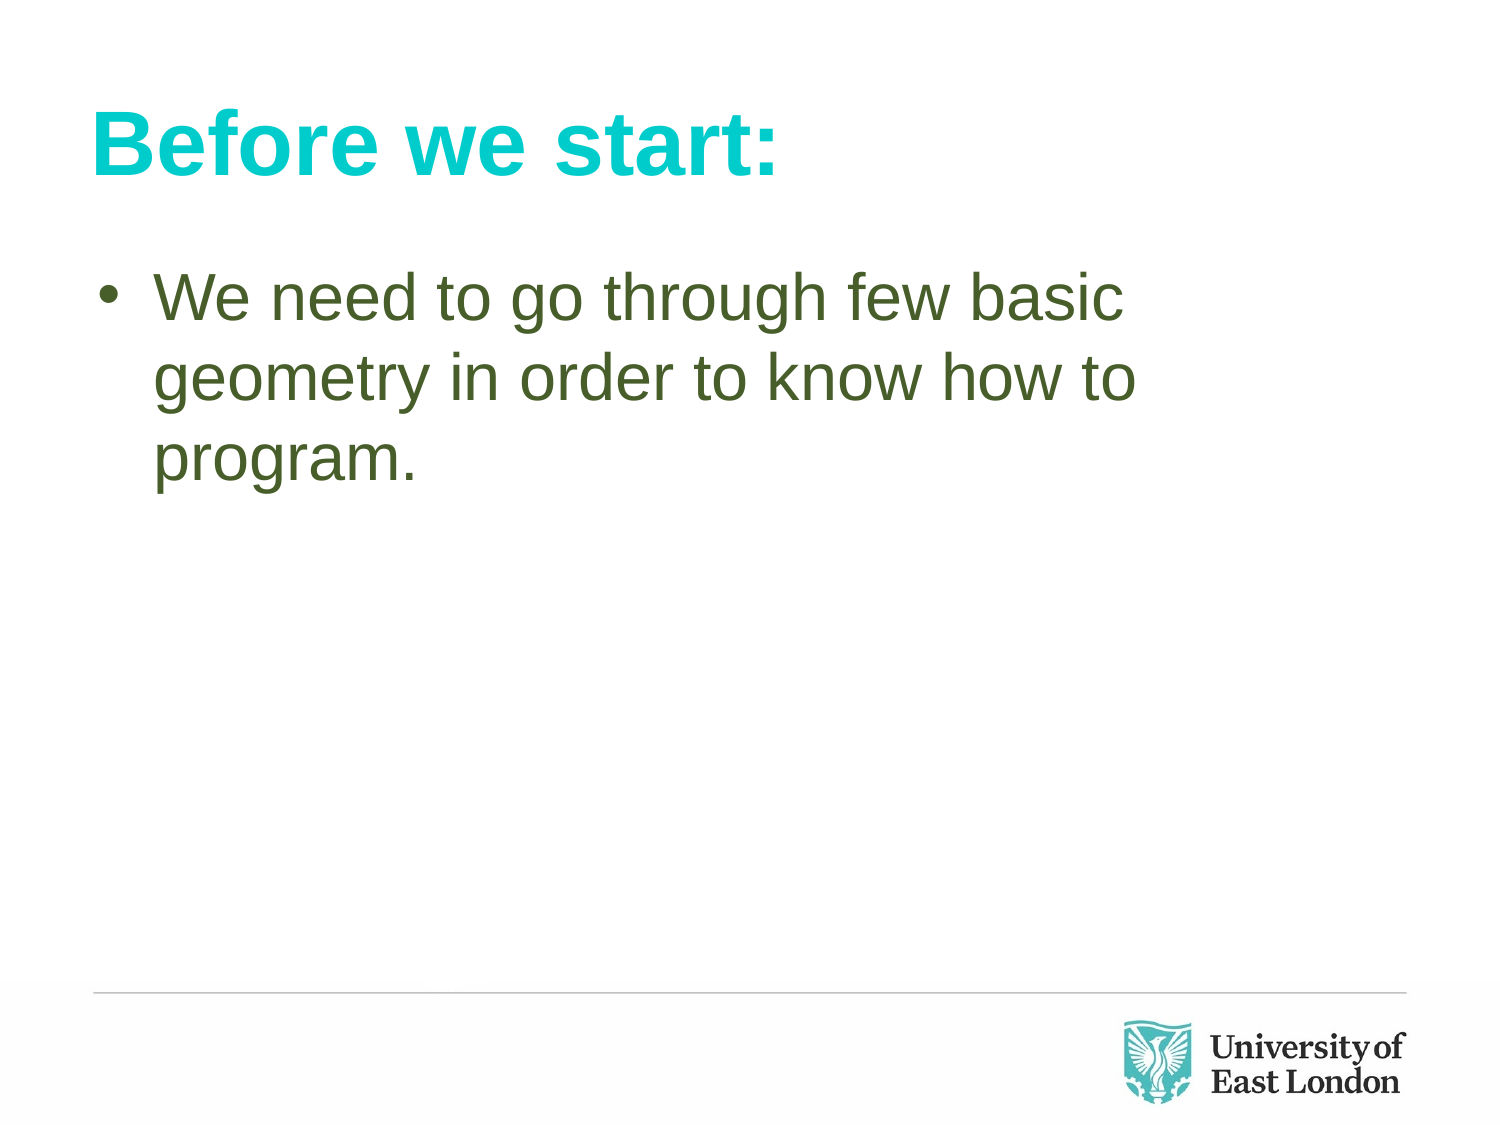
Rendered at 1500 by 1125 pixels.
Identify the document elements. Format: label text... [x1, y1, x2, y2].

list We need to go through few basic geometry in order to know how to program. [82, 246, 1432, 989]
title Before we start: [75, 45, 1425, 233]
picture [0, 980, 1500, 1125]
